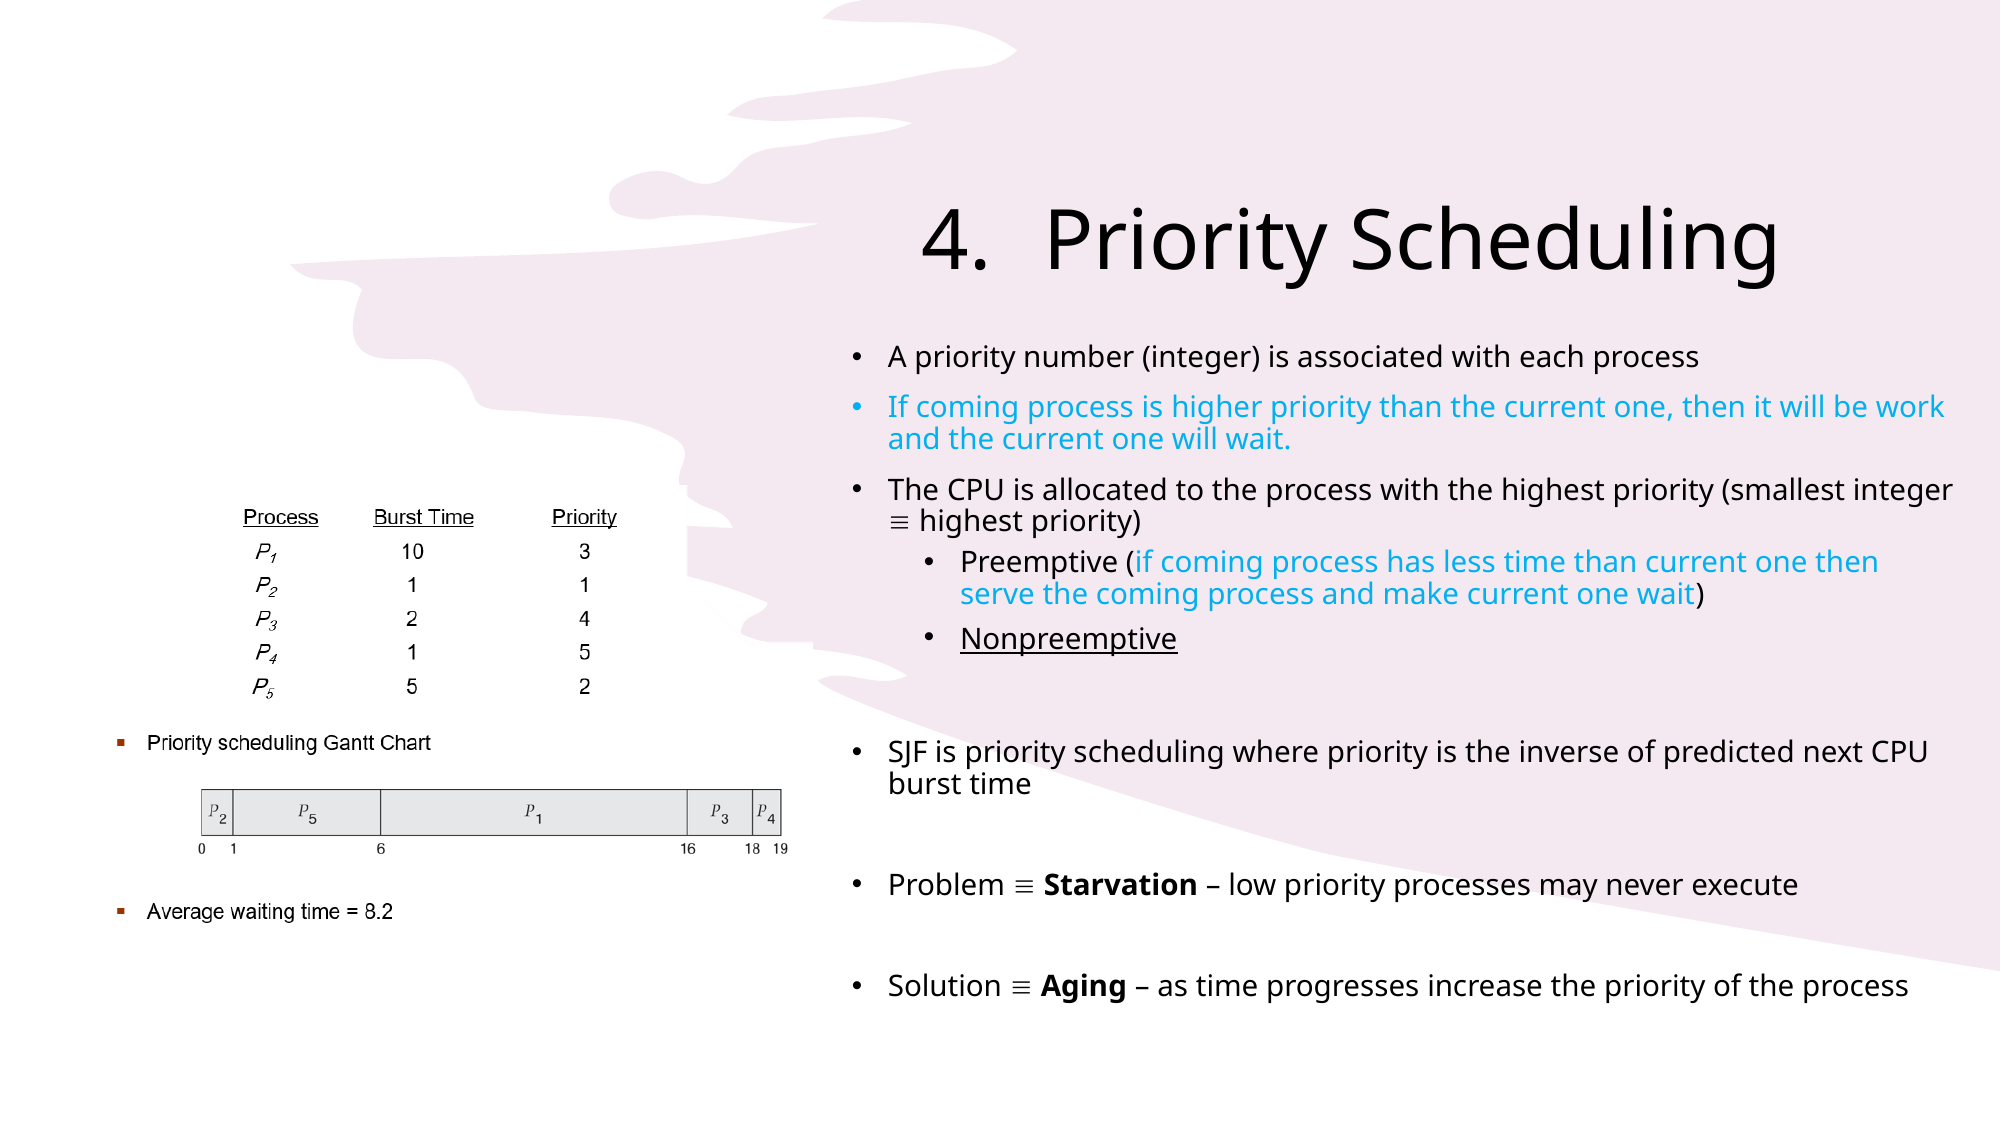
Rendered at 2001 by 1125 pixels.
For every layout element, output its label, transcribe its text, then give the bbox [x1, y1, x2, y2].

list A priority number (integer) is associated with each process If coming process is higher priority than the current one, then it will be work and the current one will wait. The CPU is allocated to the process with the highest priority (smallest integer  highest priority) Preemptive (if coming process has less time than current one then serve the coming process and make current one wait) Nonpreemptive SJF is priority scheduling where priority is the inverse of predicted next CPU burst time Problem  Starvation – low priority processes may never execute Solution  Aging – as time progresses increase the priority of the process [836, 334, 1976, 1011]
title Priority Scheduling [906, 59, 1863, 295]
picture [105, 485, 813, 931]
text_box [290, 0, 2000, 972]
text_box [0, 0, 2000, 1125]
